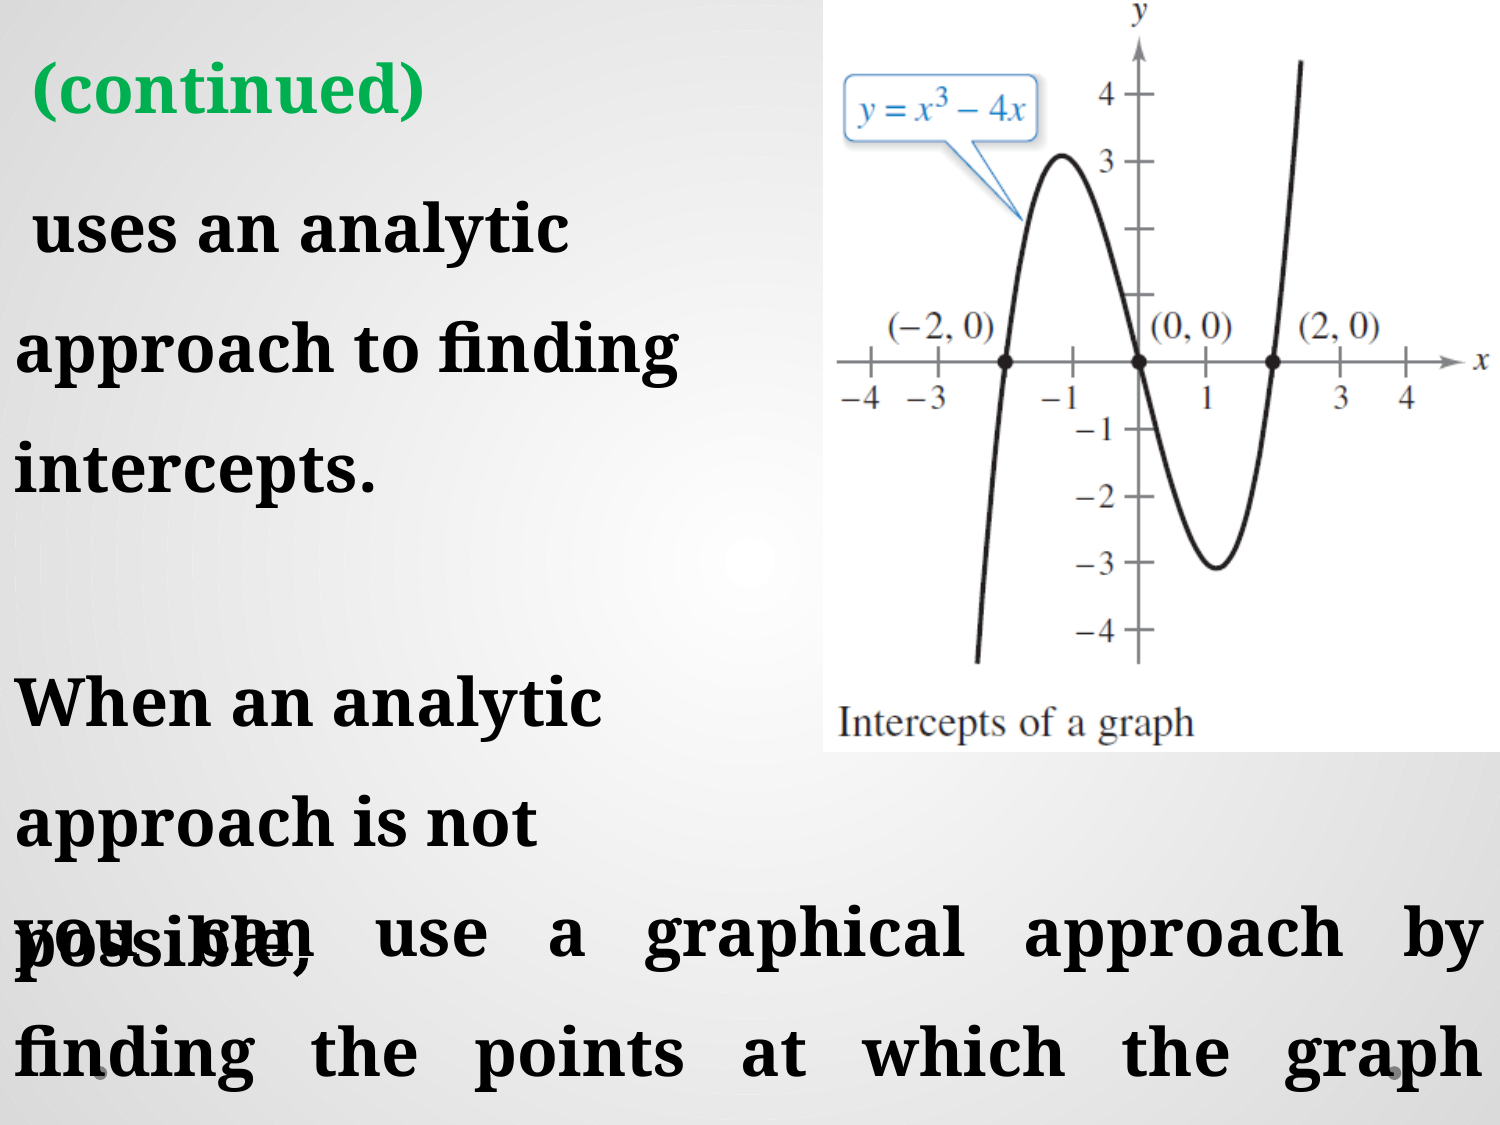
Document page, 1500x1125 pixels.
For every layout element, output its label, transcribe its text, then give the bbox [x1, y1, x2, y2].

picture [823, 0, 1500, 752]
text_box When an analytic approach is not possible, [0, 612, 788, 842]
text_box you can use a graphical approach by finding the points at which the graph intersects the axes. [0, 842, 1500, 1125]
